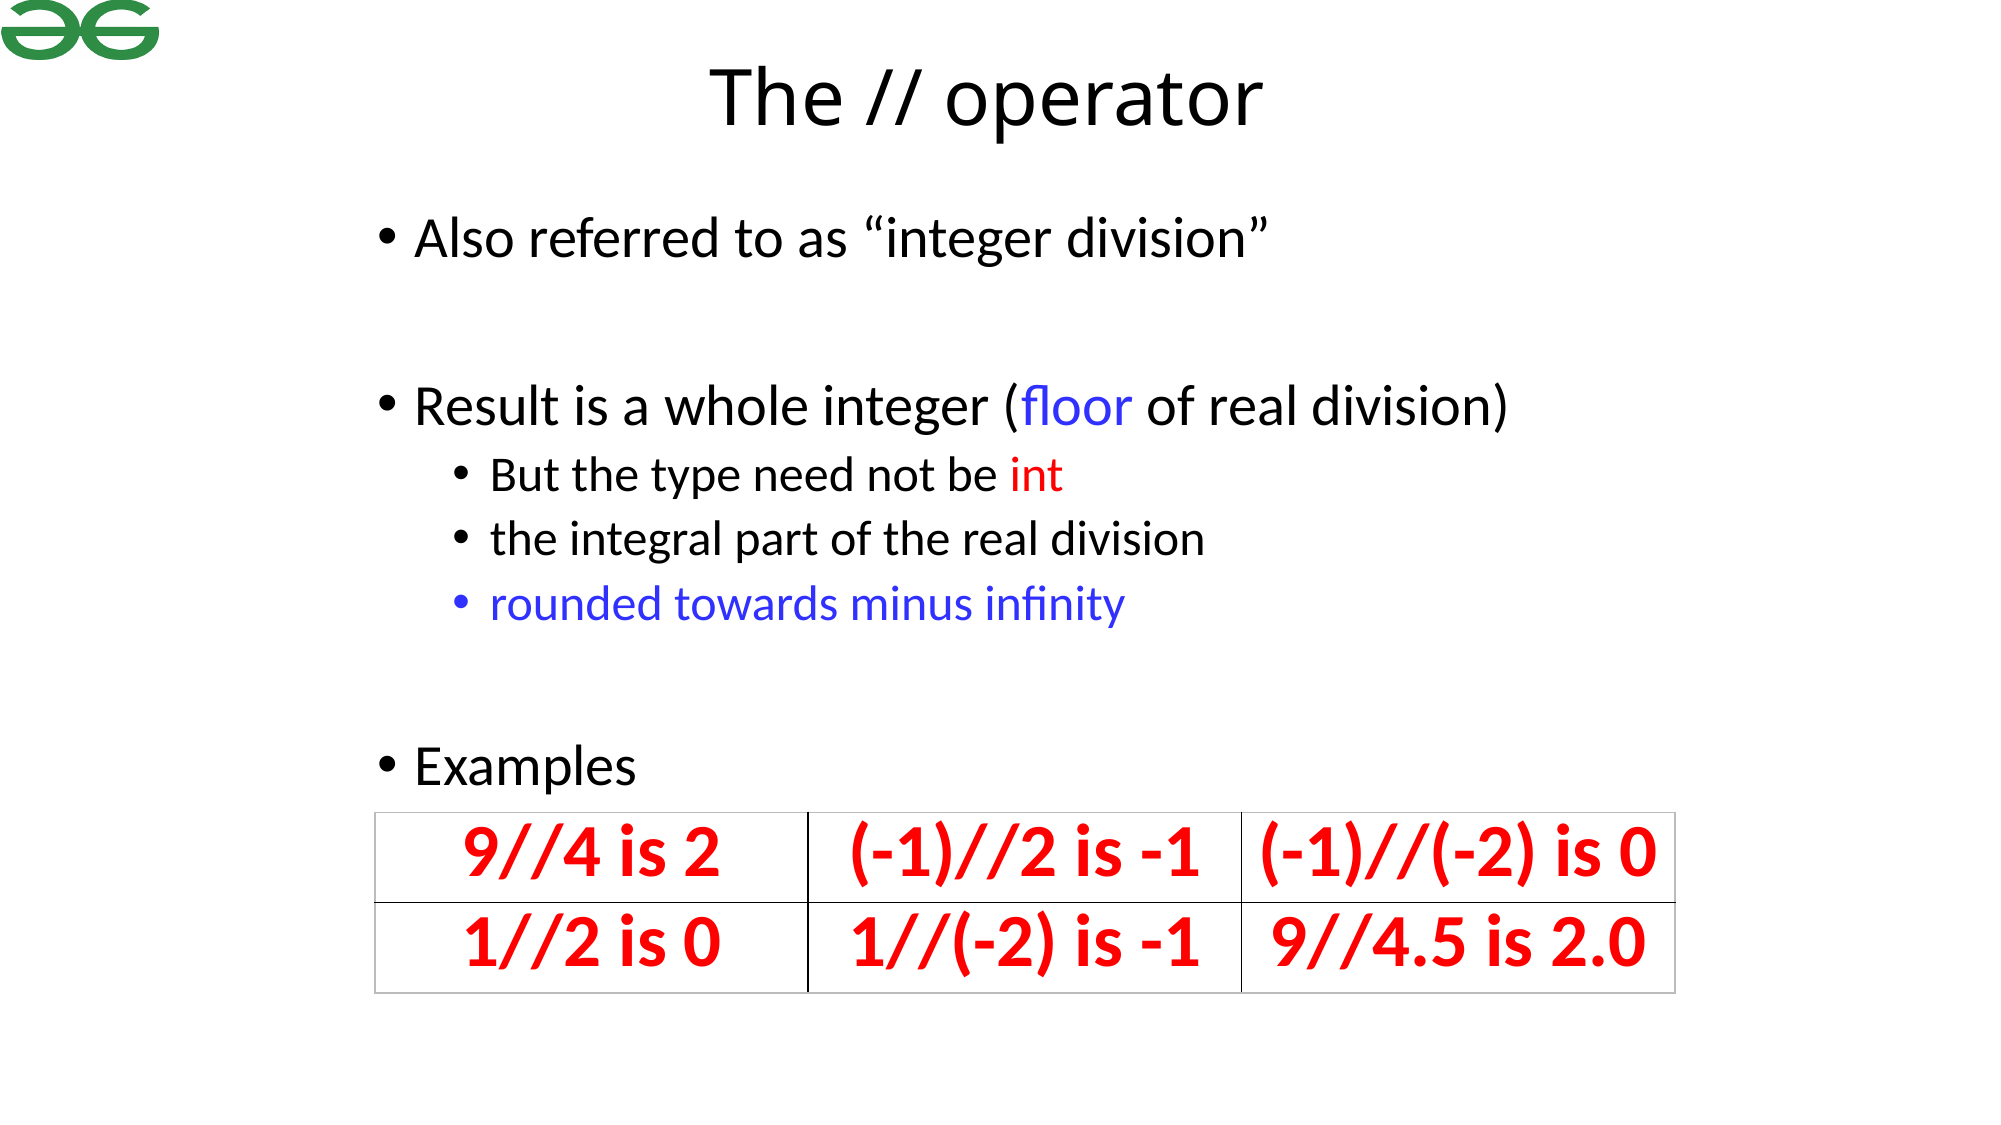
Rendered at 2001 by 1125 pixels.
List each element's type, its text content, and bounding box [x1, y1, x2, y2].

table_cell 1//2 is 0 [376, 903, 807, 992]
table_header (-1)//2 is -1 [809, 813, 1241, 902]
title The // operator [350, 50, 1625, 150]
picture [1, 0, 160, 60]
table_cell 1//(-2) is -1 [809, 903, 1241, 992]
table_cell 9//4.5 is 2.0 [1242, 903, 1674, 992]
table_header 9//4 is 2 [376, 813, 807, 902]
table_header (-1)//(-2) is 0 [1242, 813, 1674, 902]
